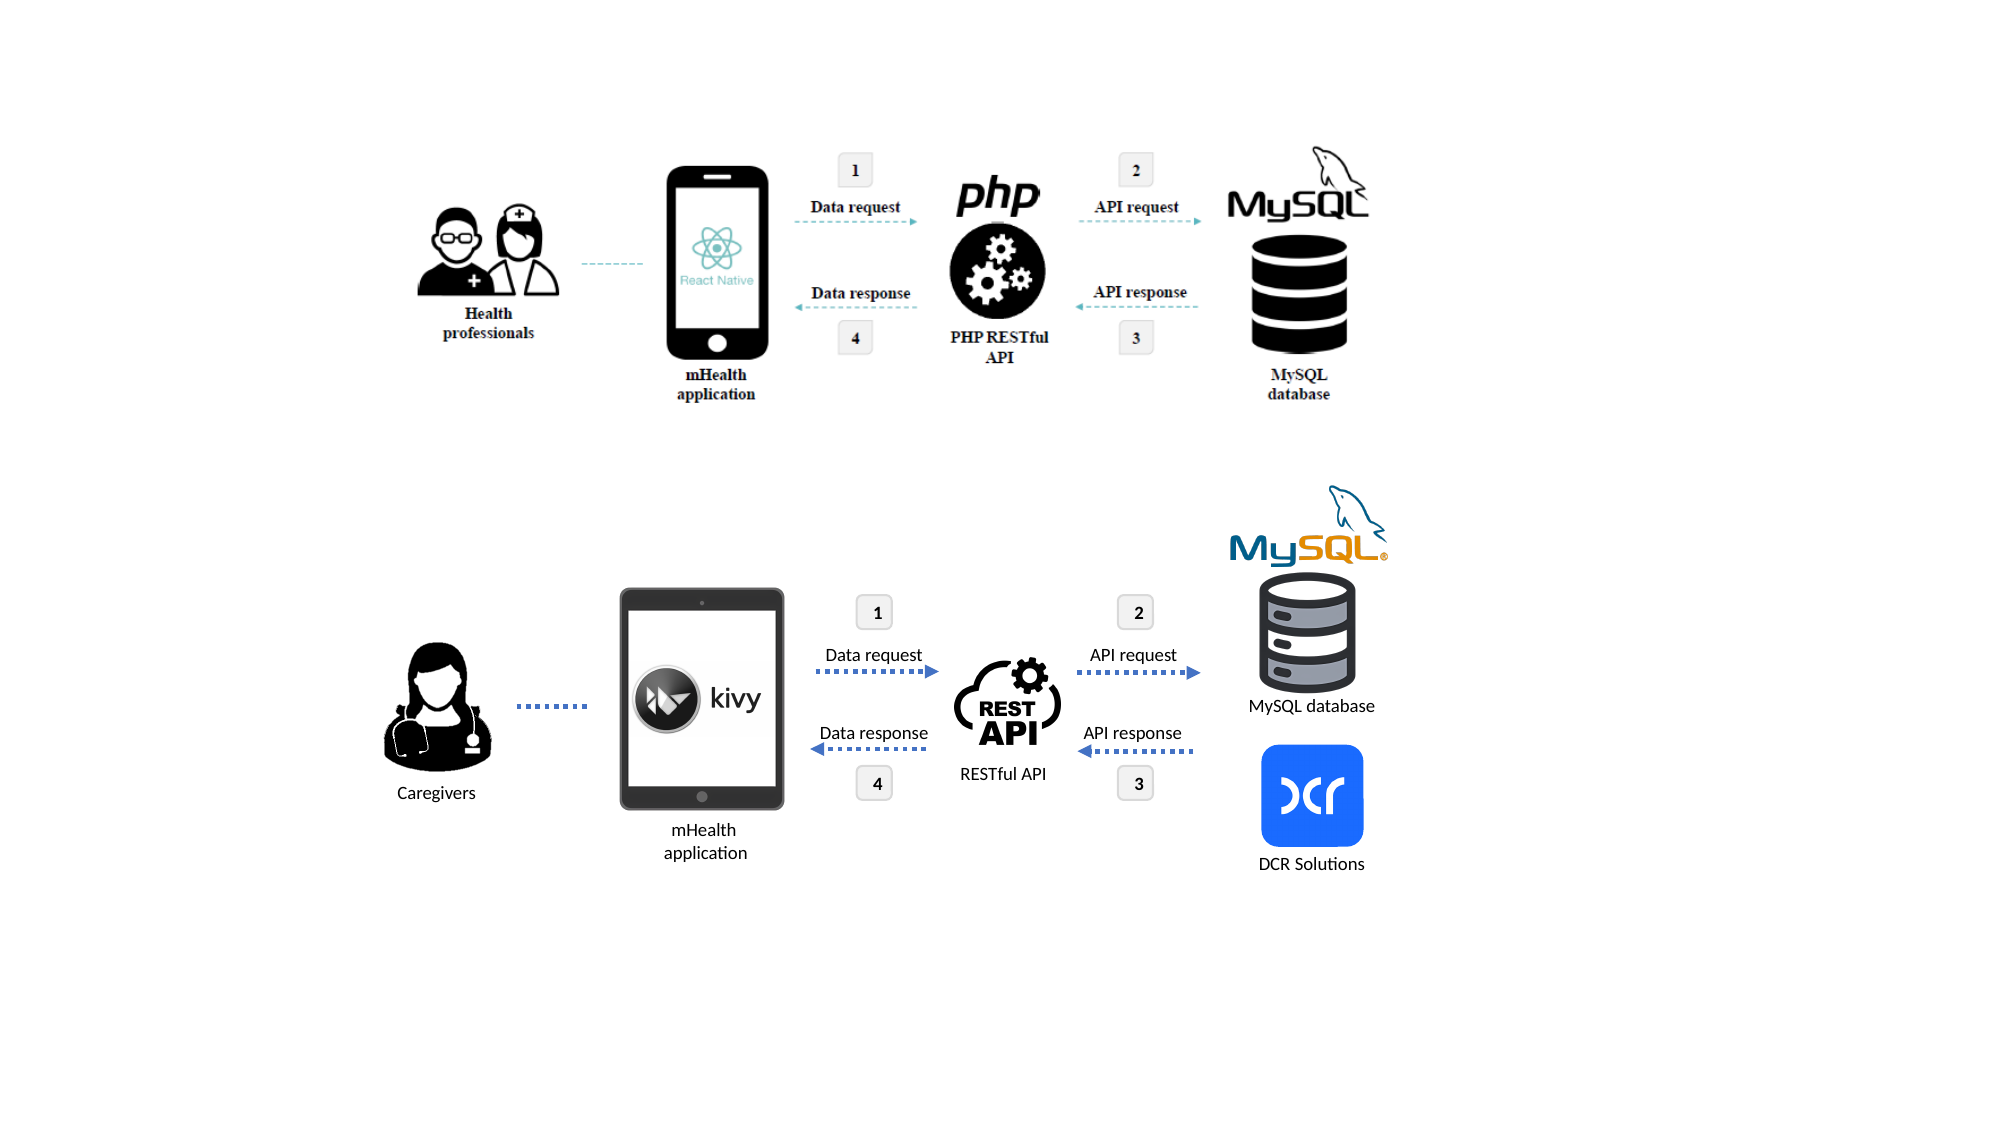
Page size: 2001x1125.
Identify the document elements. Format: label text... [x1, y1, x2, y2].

picture [284, 584, 591, 830]
text_box mHealth application [649, 814, 763, 871]
text_box API request [1075, 635, 1193, 673]
text_box 3 [1116, 764, 1155, 801]
text_box 1 [855, 594, 893, 631]
text_box 2 [1116, 594, 1155, 631]
text_box MySQL database [1233, 686, 1390, 724]
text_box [616, 584, 788, 814]
picture [403, 107, 1434, 421]
text_box 4 [855, 764, 893, 801]
picture [1261, 744, 1364, 847]
text_box Data response [805, 713, 944, 751]
text_box DCR Solutions [1243, 844, 1380, 882]
text_box Data request [810, 635, 938, 673]
picture [1230, 485, 1388, 704]
text_box API response [1068, 713, 1197, 751]
text_box RESTful API [945, 754, 1062, 792]
picture [954, 657, 1062, 745]
